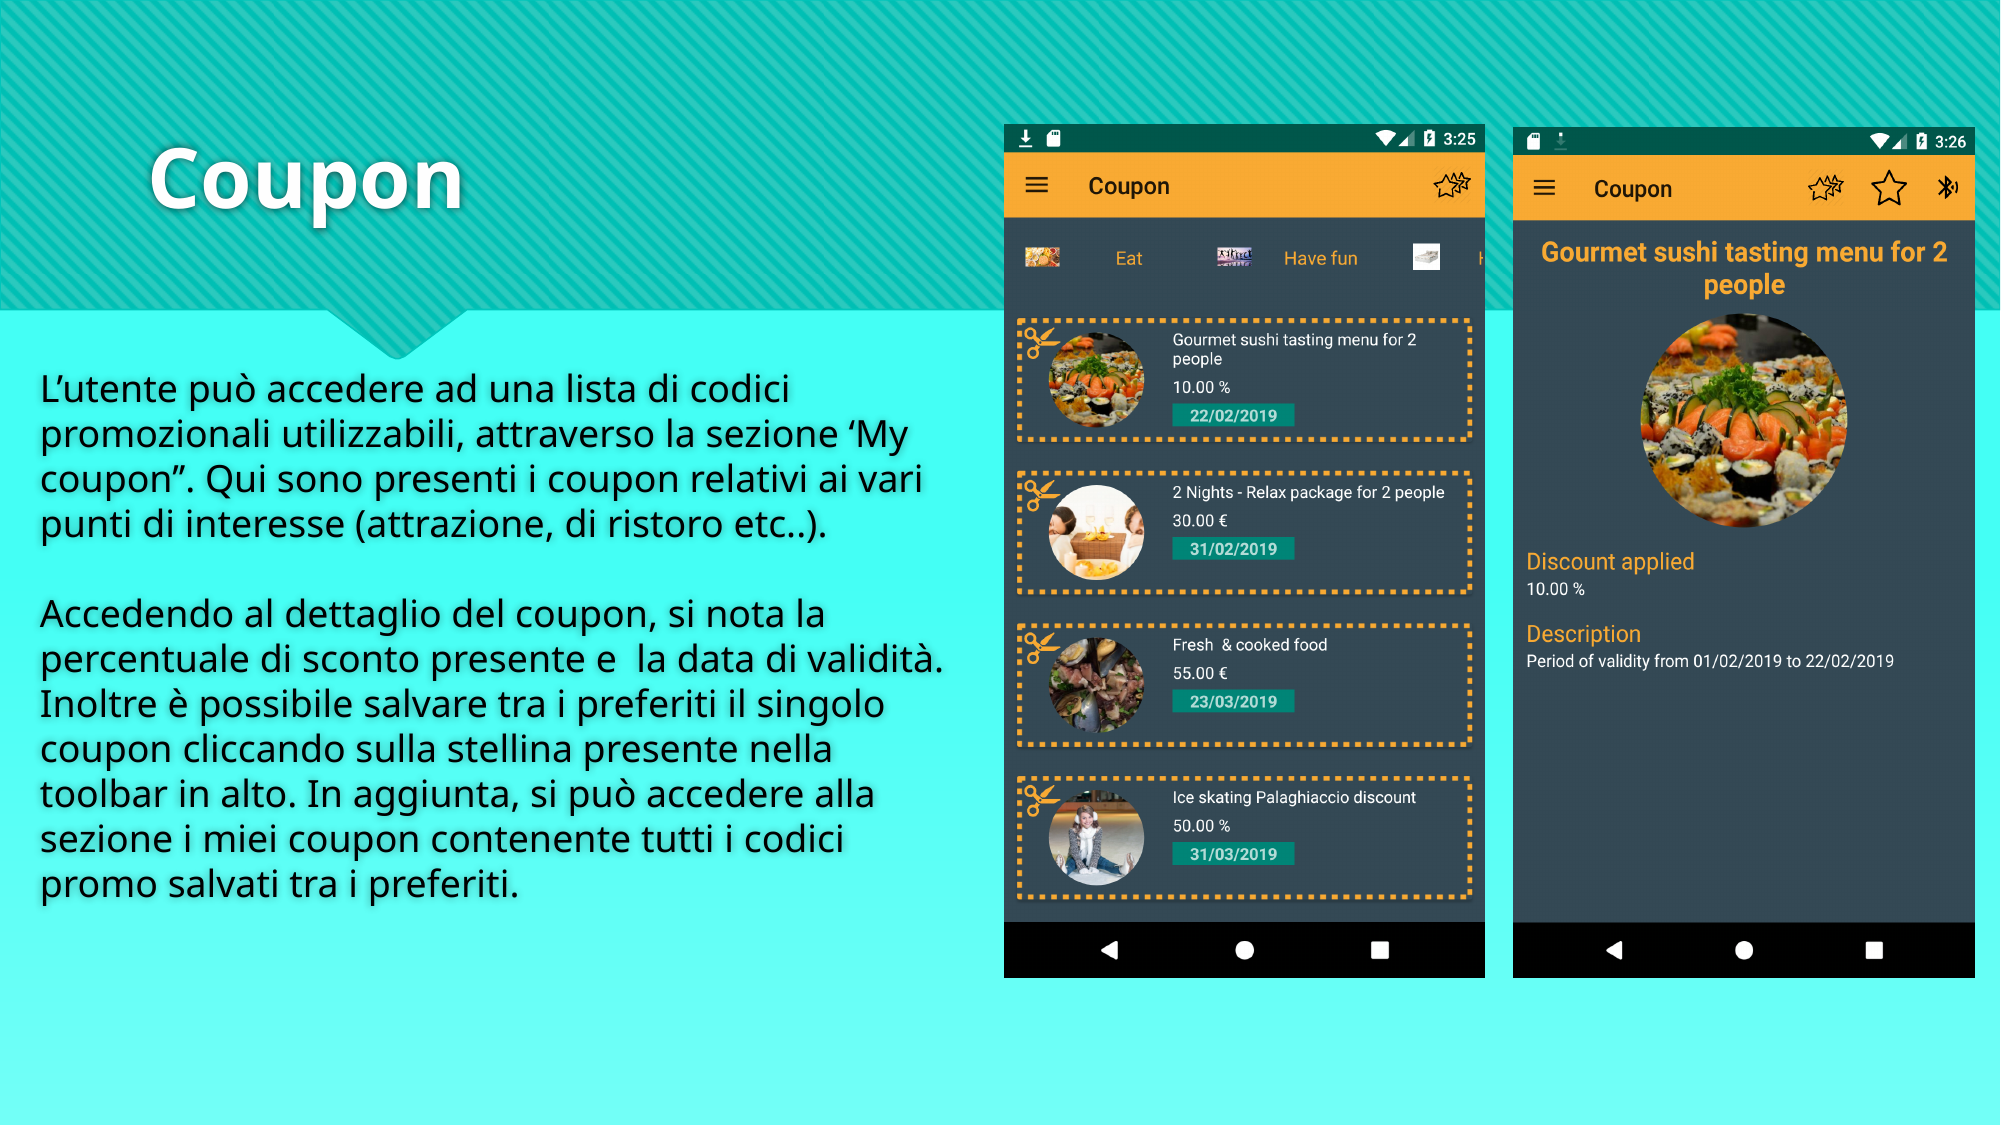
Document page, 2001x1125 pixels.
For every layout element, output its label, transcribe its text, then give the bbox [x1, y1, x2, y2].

list L’utente può accedere ad una lista di codici promozionali utilizzabili, attraverso la sezione ‘My coupon’’. Qui sono presenti i coupon relativi ai vari punti di interesse (attrazione, di ristoro etc..). Accedendo al dettaglio del coupon, si nota la percentuale di sconto presente e la data di validità. Inoltre è possibile salvare tra i preferiti il singolo coupon cliccando sulla stellina presente nella toolbar in alto. In aggiunta, si può accedere alla sezione i miei coupon contenente tutti i codici promo salvati tra i preferiti. [24, 281, 963, 990]
picture [1513, 127, 1975, 978]
picture [1004, 124, 1485, 978]
title Coupon [132, 73, 1868, 233]
